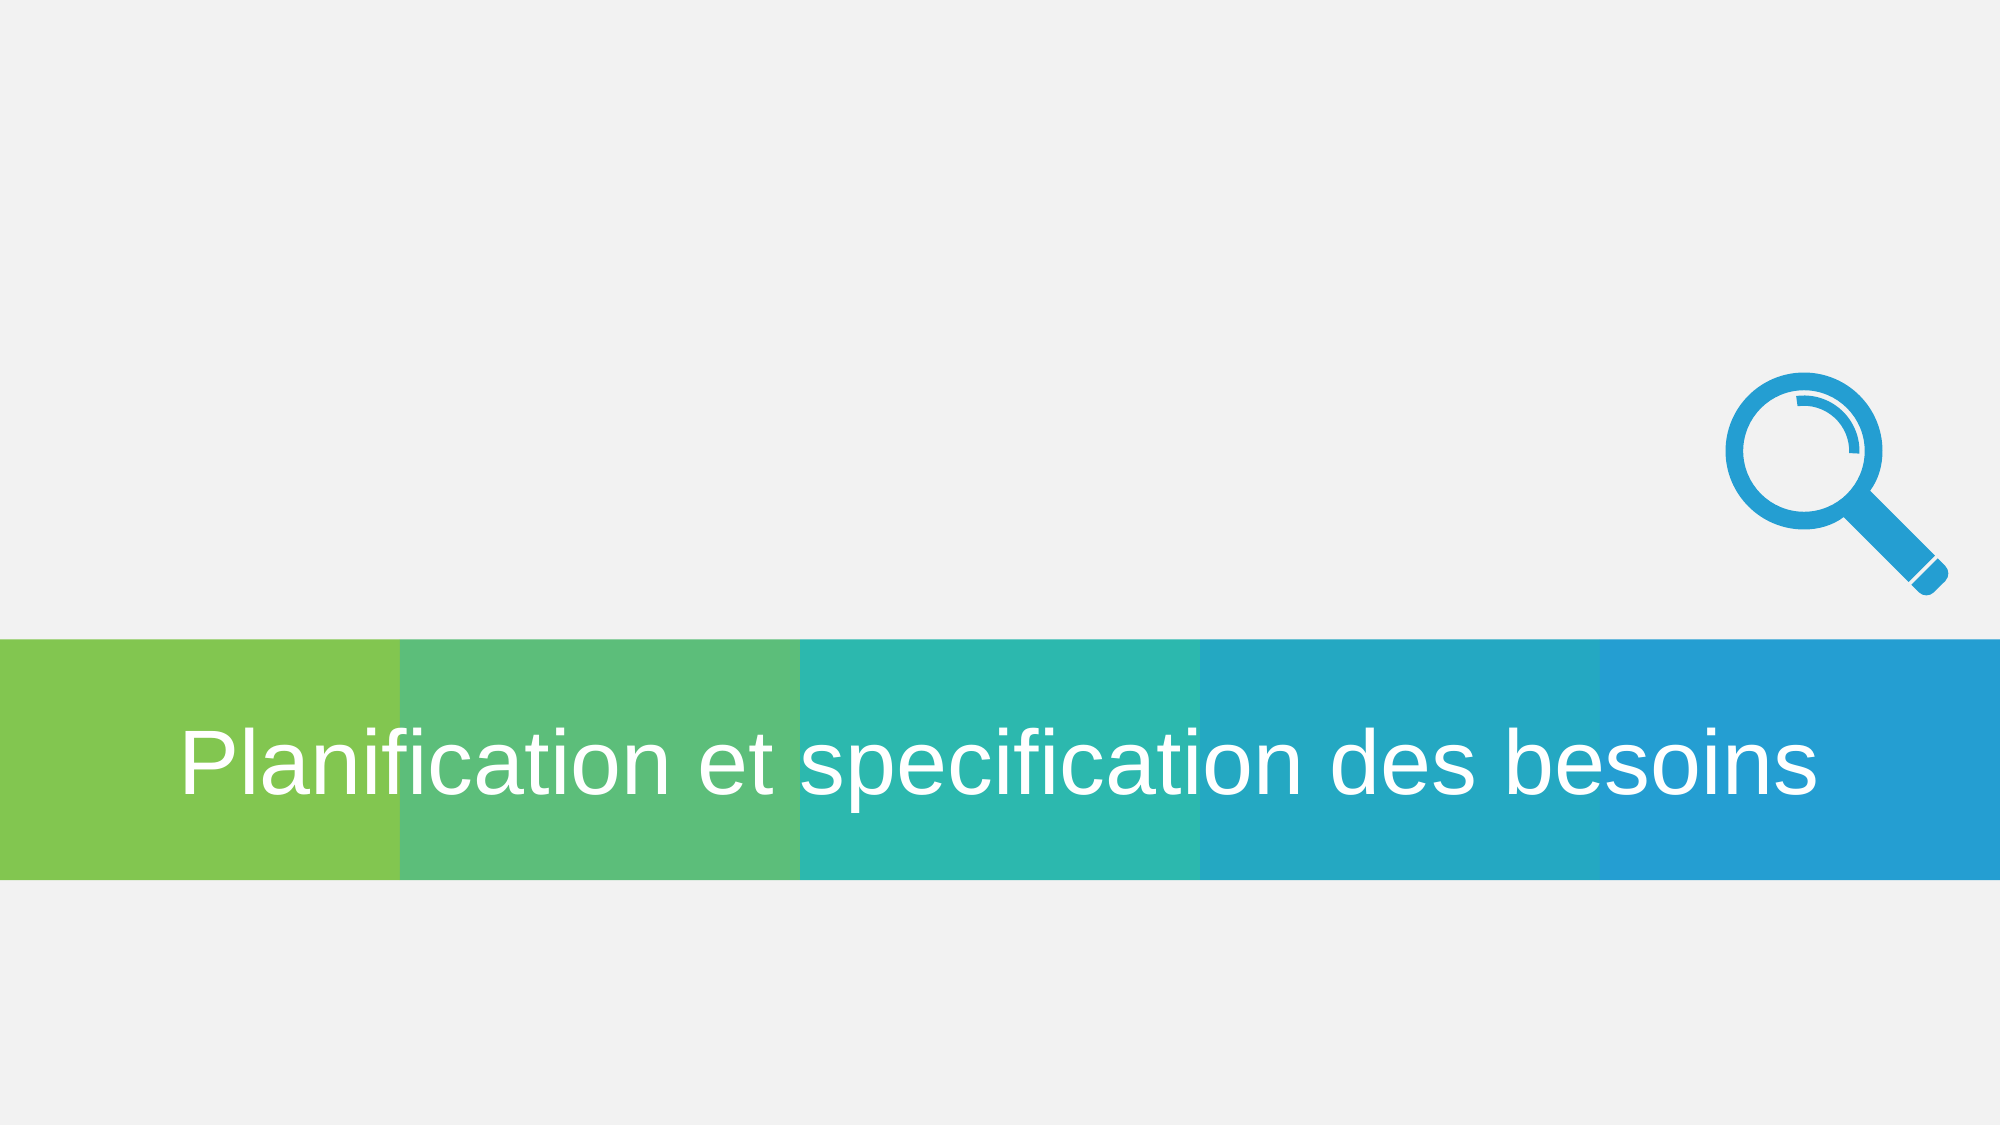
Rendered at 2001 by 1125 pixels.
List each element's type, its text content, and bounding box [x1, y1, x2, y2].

text_box [1725, 372, 1935, 582]
text_box [1911, 558, 1949, 596]
text_box Planification et specification des besoins [0, 695, 2000, 821]
